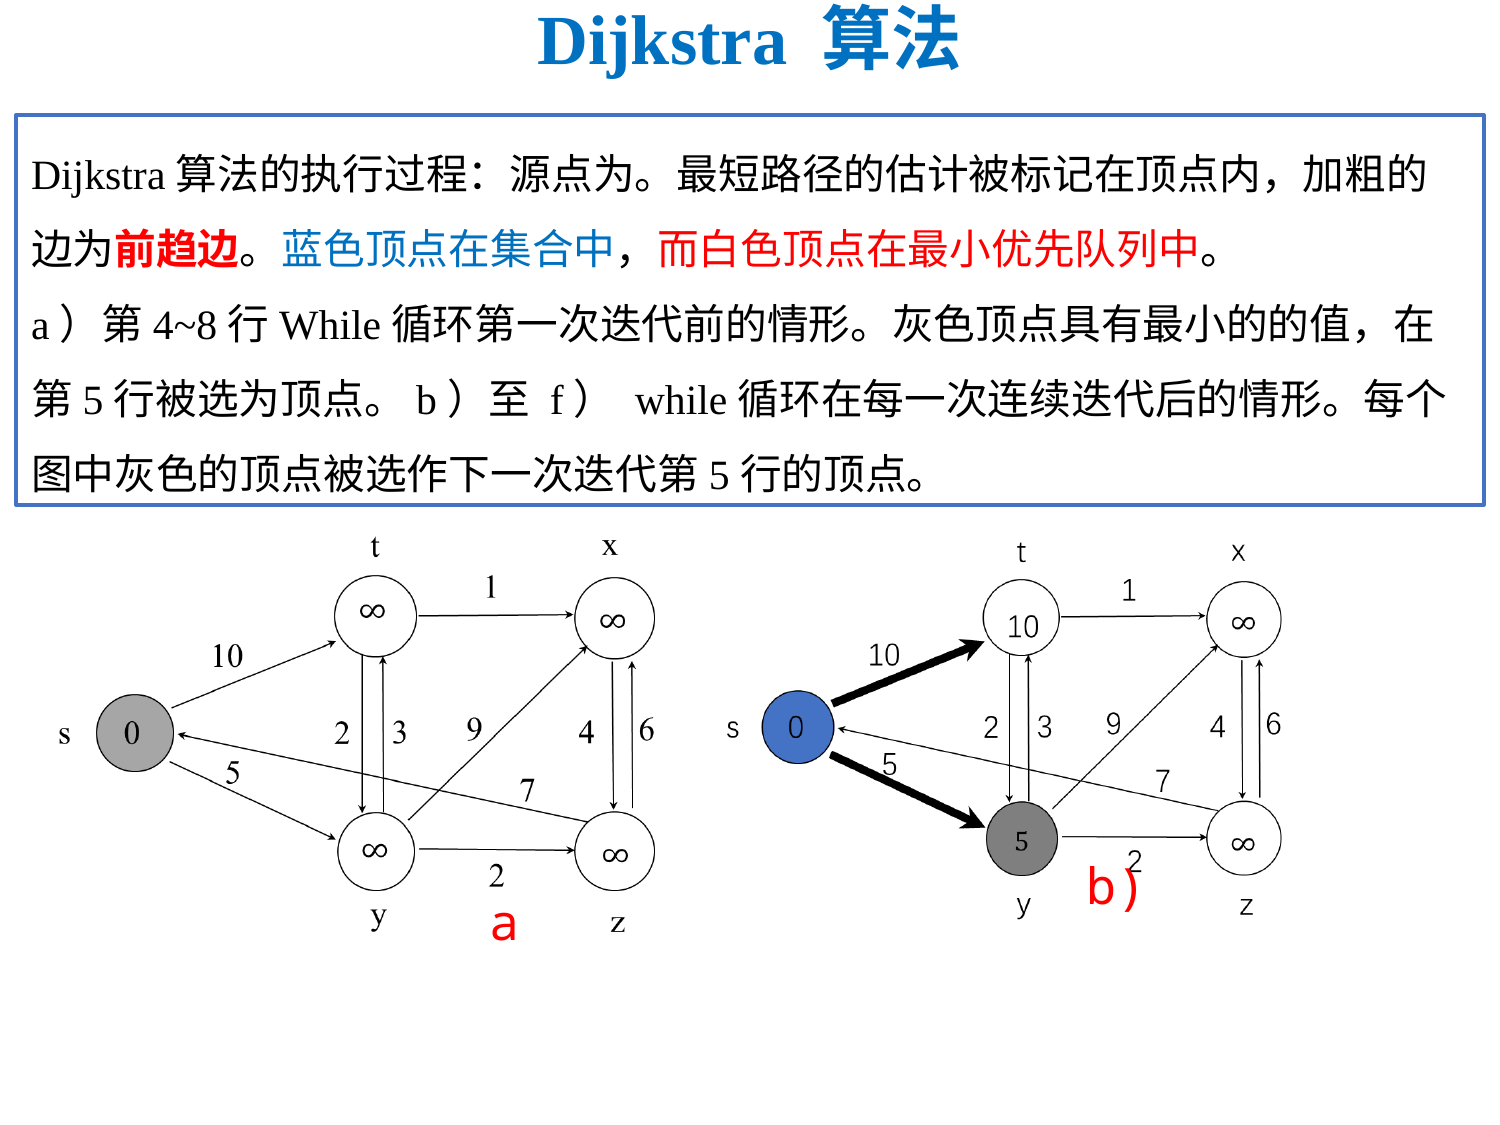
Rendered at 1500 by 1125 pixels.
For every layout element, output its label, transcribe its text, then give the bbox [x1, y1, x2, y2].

title Dijkstra 算法 [0, 0, 1500, 88]
picture [37, 512, 675, 960]
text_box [707, 520, 1300, 944]
